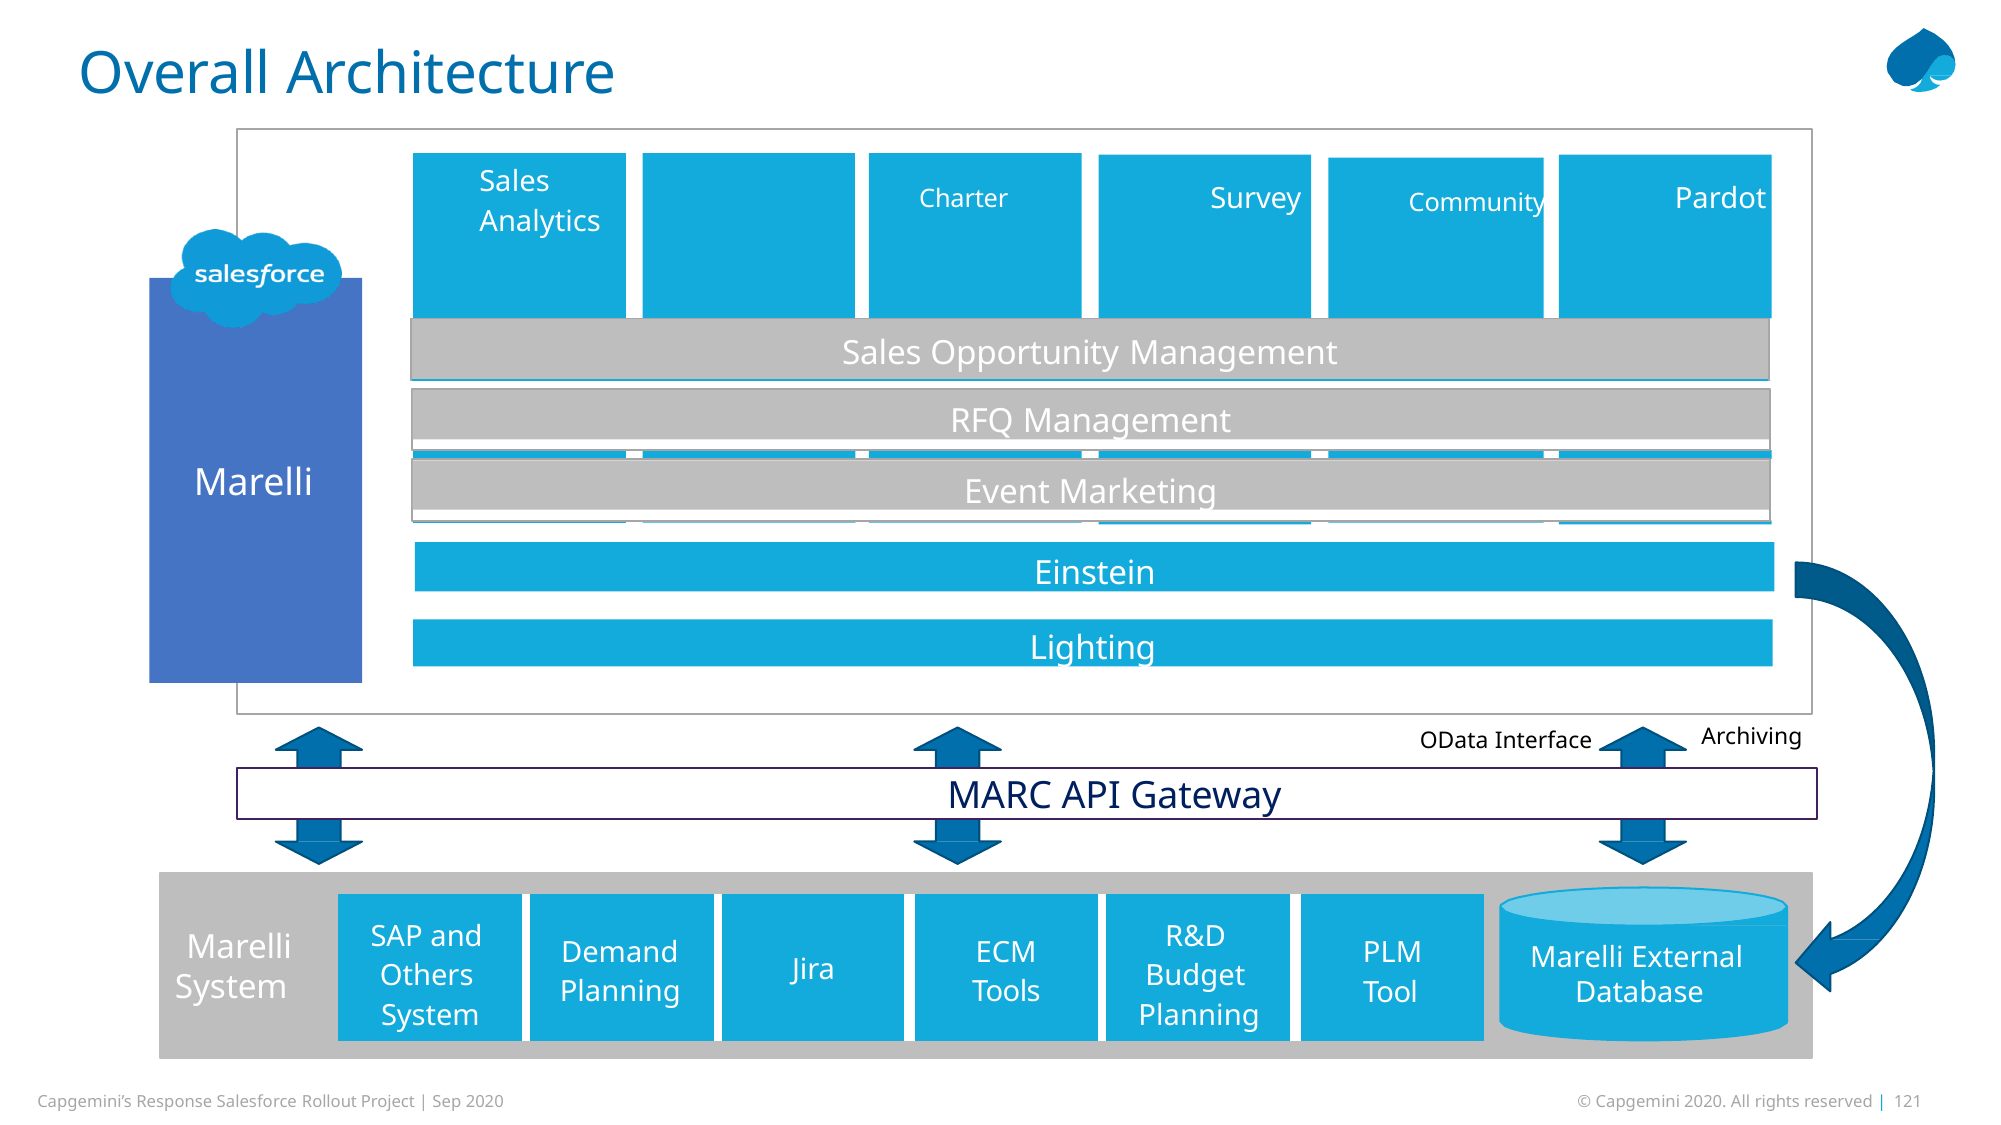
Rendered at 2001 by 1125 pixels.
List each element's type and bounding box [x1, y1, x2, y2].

table_header [411, 153, 855, 318]
text_box [149, 129, 1935, 1059]
table_header [722, 894, 904, 1041]
text_box [1699, 719, 1810, 749]
table_cell [412, 319, 1768, 379]
table_header [1106, 894, 1290, 1041]
table_header [1301, 894, 1484, 1041]
table_header [338, 894, 522, 1041]
footer [35, 1088, 548, 1125]
table_header [530, 894, 714, 1041]
title [76, 33, 662, 223]
text_box [1575, 1088, 1963, 1125]
text_box [236, 723, 1817, 864]
table_header [915, 894, 1098, 1041]
table_header [867, 153, 1769, 318]
